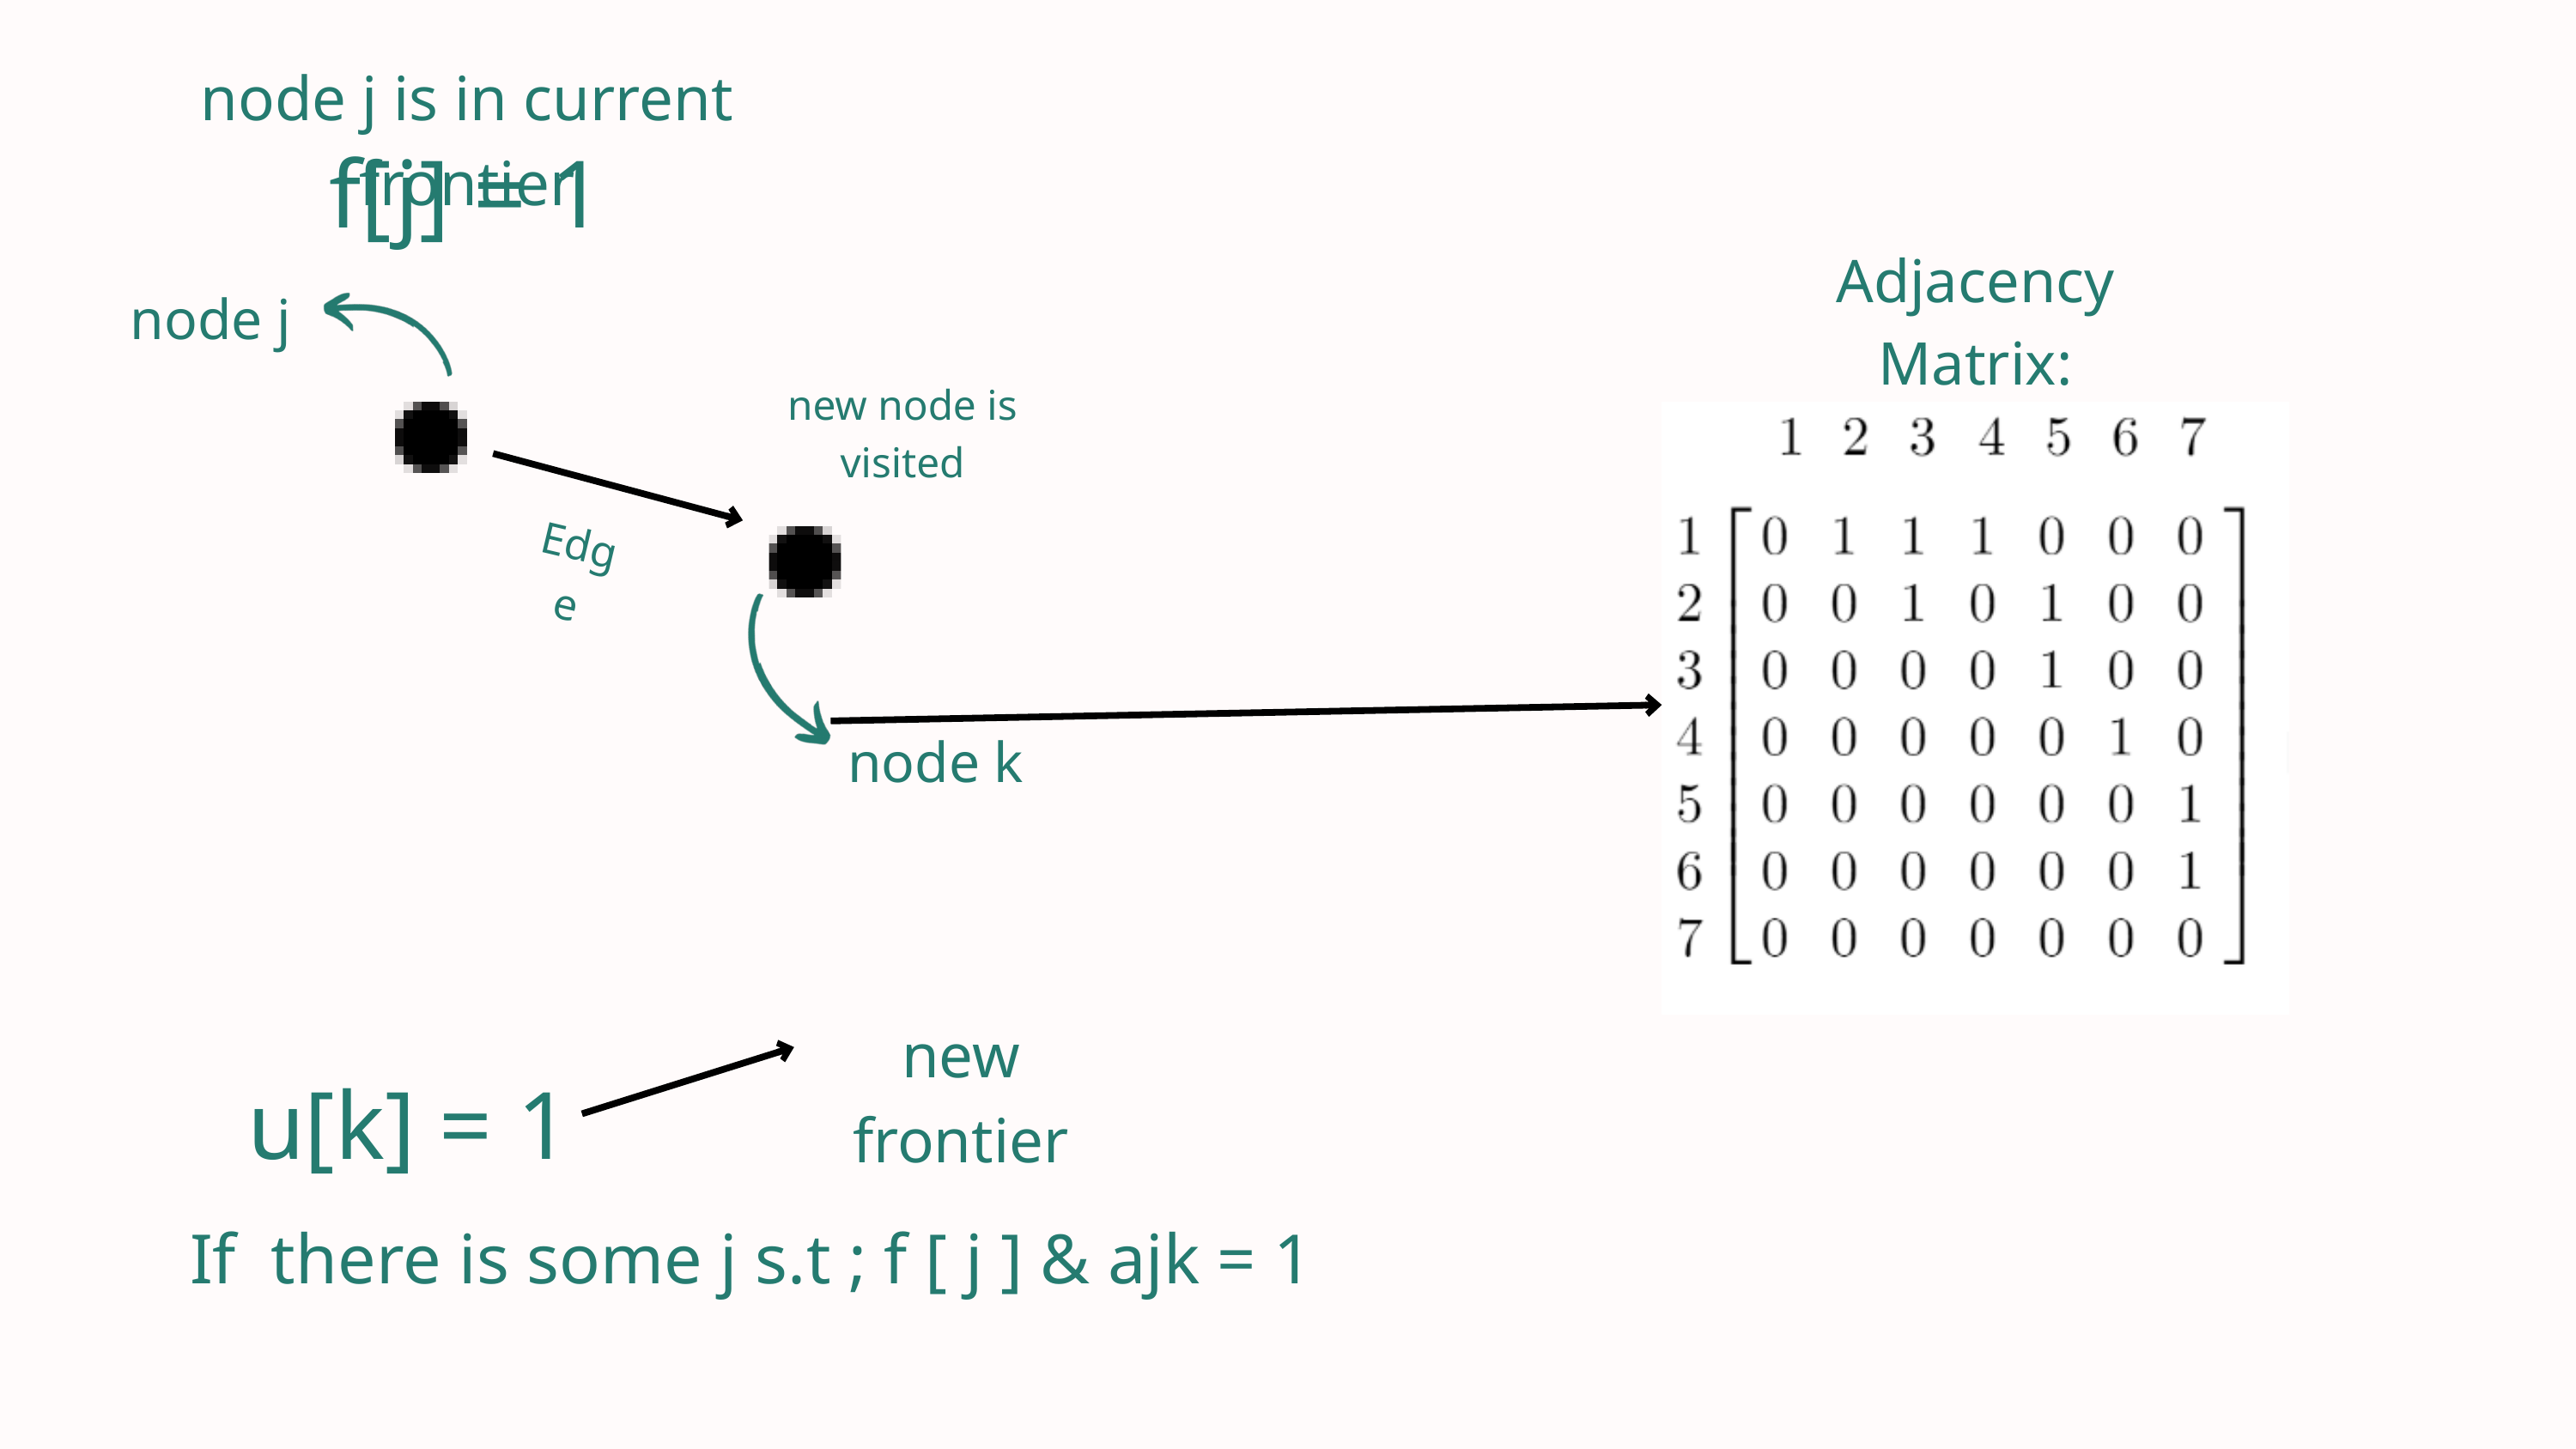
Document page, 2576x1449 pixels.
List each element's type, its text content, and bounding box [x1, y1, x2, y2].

text_box u[k] = 1 [235, 1047, 582, 1179]
picture [394, 402, 468, 482]
text_box node j [123, 273, 299, 351]
text_box If there is some j s.t ; f [ j ] & ajk = 1 [189, 1202, 1349, 1298]
text_box new frontier [793, 1004, 1128, 1175]
text_box f[j] = 1 [319, 218, 615, 246]
text_box node k [841, 716, 1031, 720]
picture [1662, 402, 2289, 1015]
text_box node j is in current frontier [100, 47, 833, 218]
text_box [581, 1044, 794, 1114]
text_box new node is visited [720, 371, 1084, 486]
picture [318, 282, 466, 377]
text_box Edge [512, 499, 636, 640]
text_box node k [841, 718, 1031, 794]
text_box Adjacency Matrix: [1734, 231, 2217, 397]
picture [698, 526, 864, 758]
